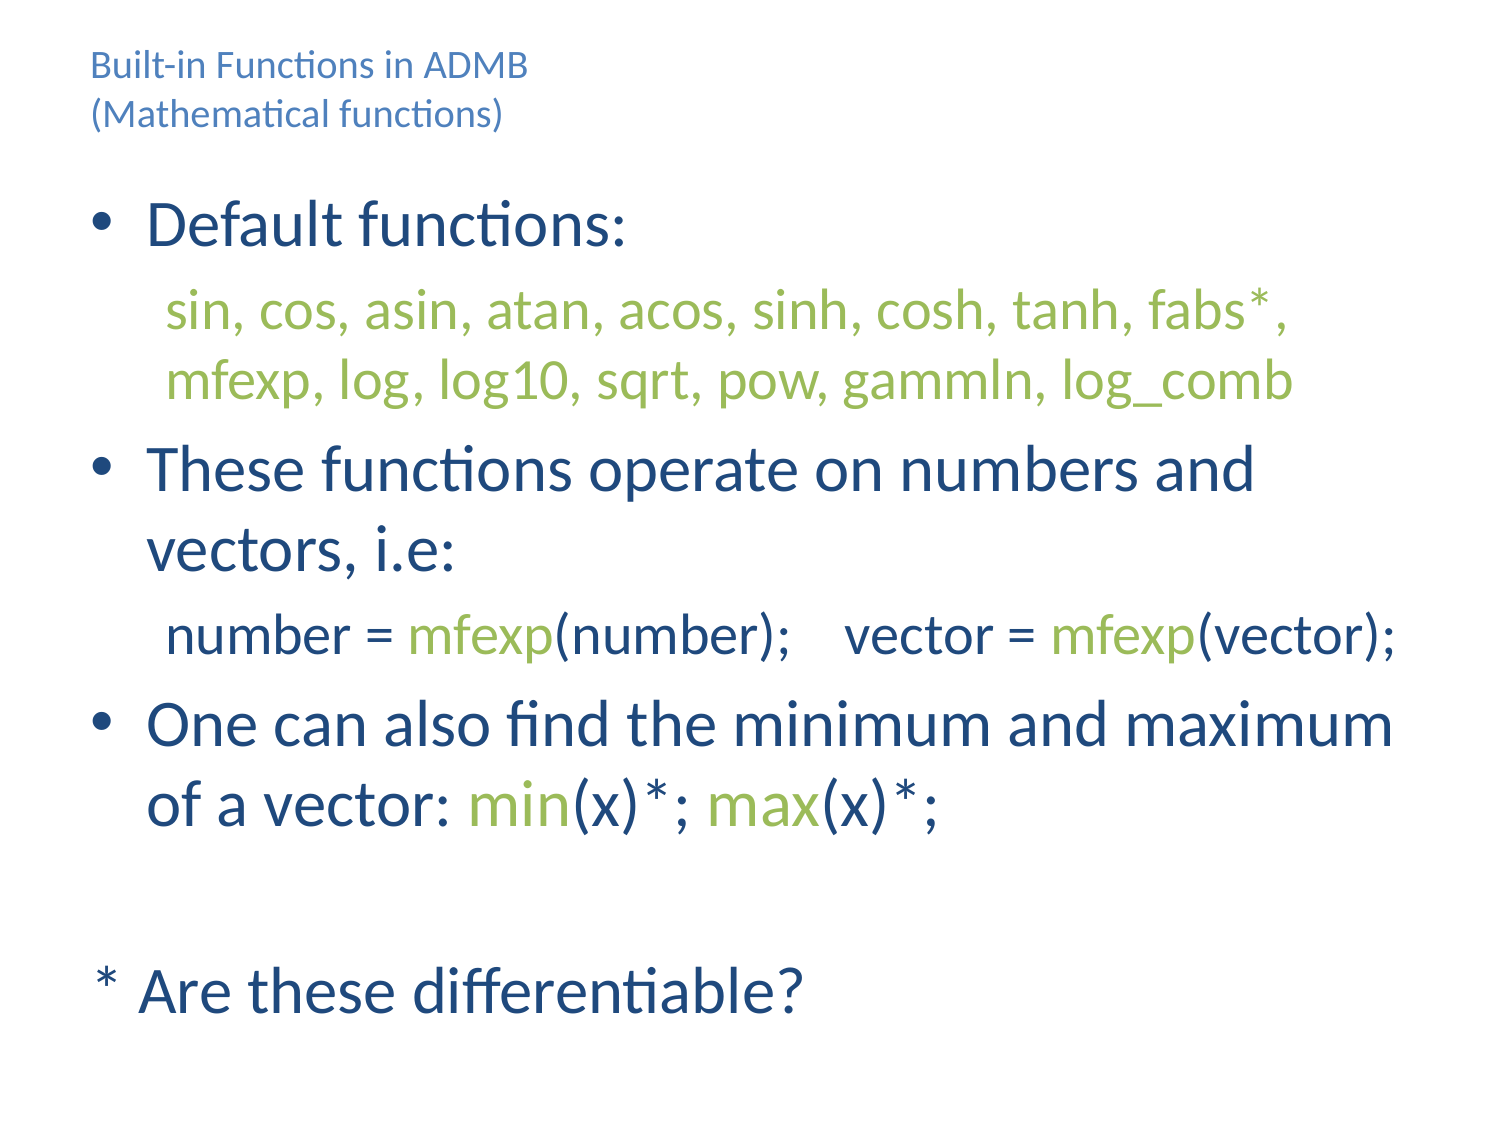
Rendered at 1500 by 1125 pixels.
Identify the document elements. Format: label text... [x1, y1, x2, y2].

title Built-in Functions in ADMB (Mathematical functions) [75, 30, 1425, 144]
list Default functions: sin, cos, asin, atan, acos, sinh, cosh, tanh, fabs*, mfexp, log, log10, sqrt, pow, gammln, log_comb These functions operate on numbers and vectors, i.e: number = mfexp(number); vector = mfexp(vector); One can also find the minimum and maximum of a vector: min(x)*; max(x)*; * Are these differentiable? [75, 172, 1425, 1090]
